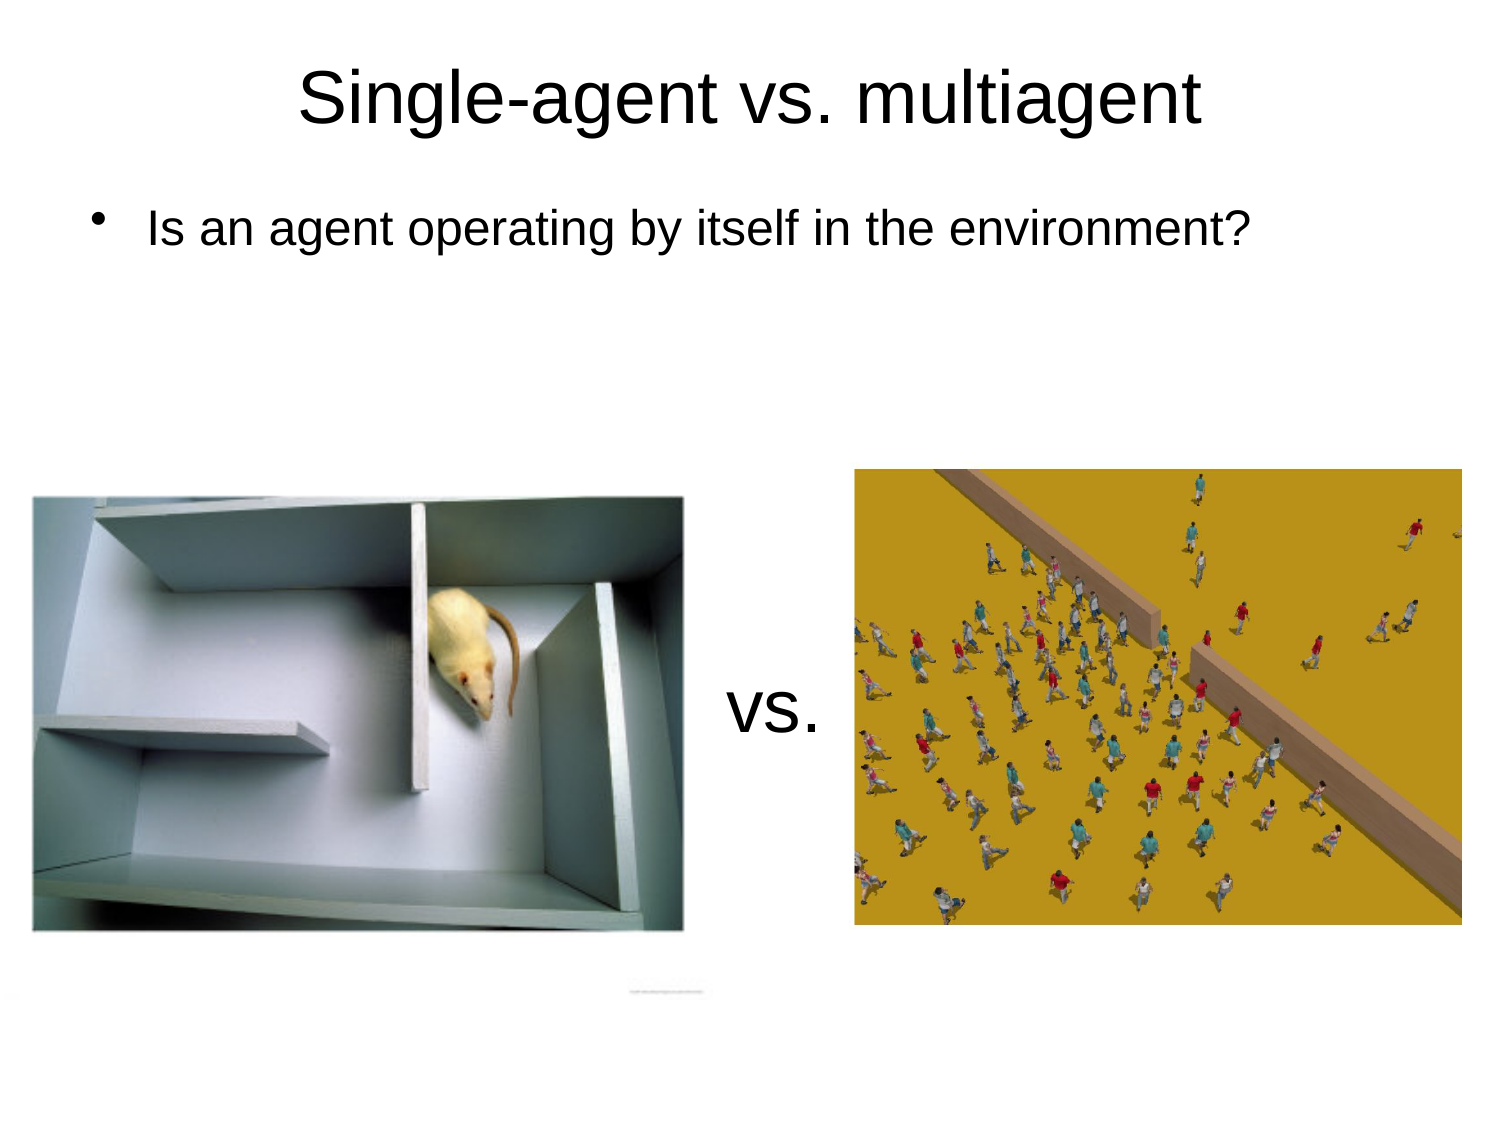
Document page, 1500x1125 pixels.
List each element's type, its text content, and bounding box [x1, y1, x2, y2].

text_box vs. [717, 649, 837, 755]
title Single-agent vs. multiagent [0, 0, 1500, 188]
picture [849, 462, 1467, 930]
list Is an agent operating by itself in the environment? [74, 187, 1426, 1006]
picture [3, 468, 713, 1001]
